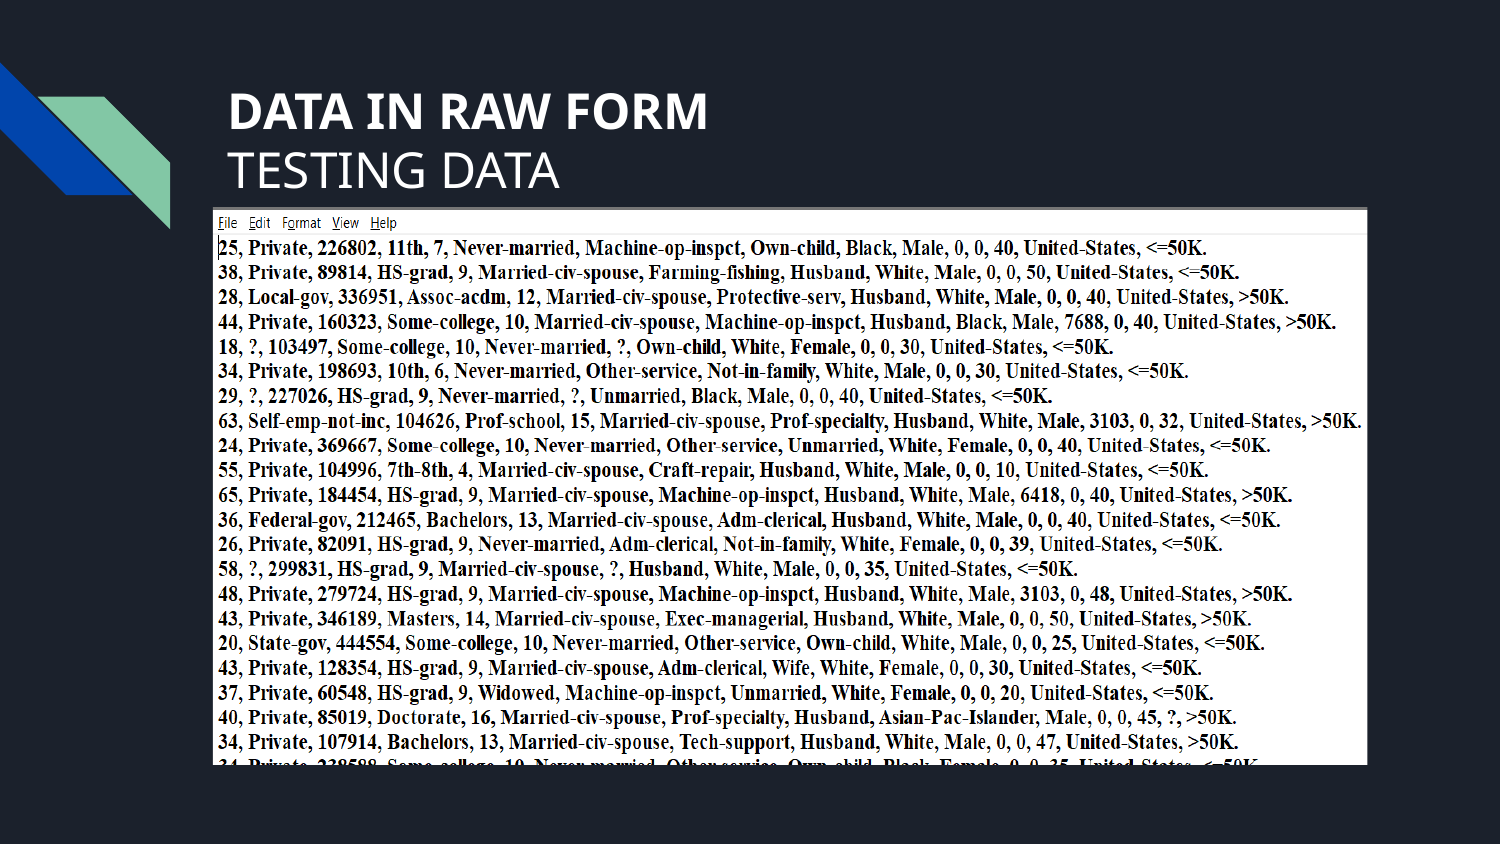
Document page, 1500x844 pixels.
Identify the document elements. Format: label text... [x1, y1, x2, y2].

title DATA IN RAW FORM TESTING DATA [212, 64, 1368, 206]
picture [212, 207, 1368, 765]
